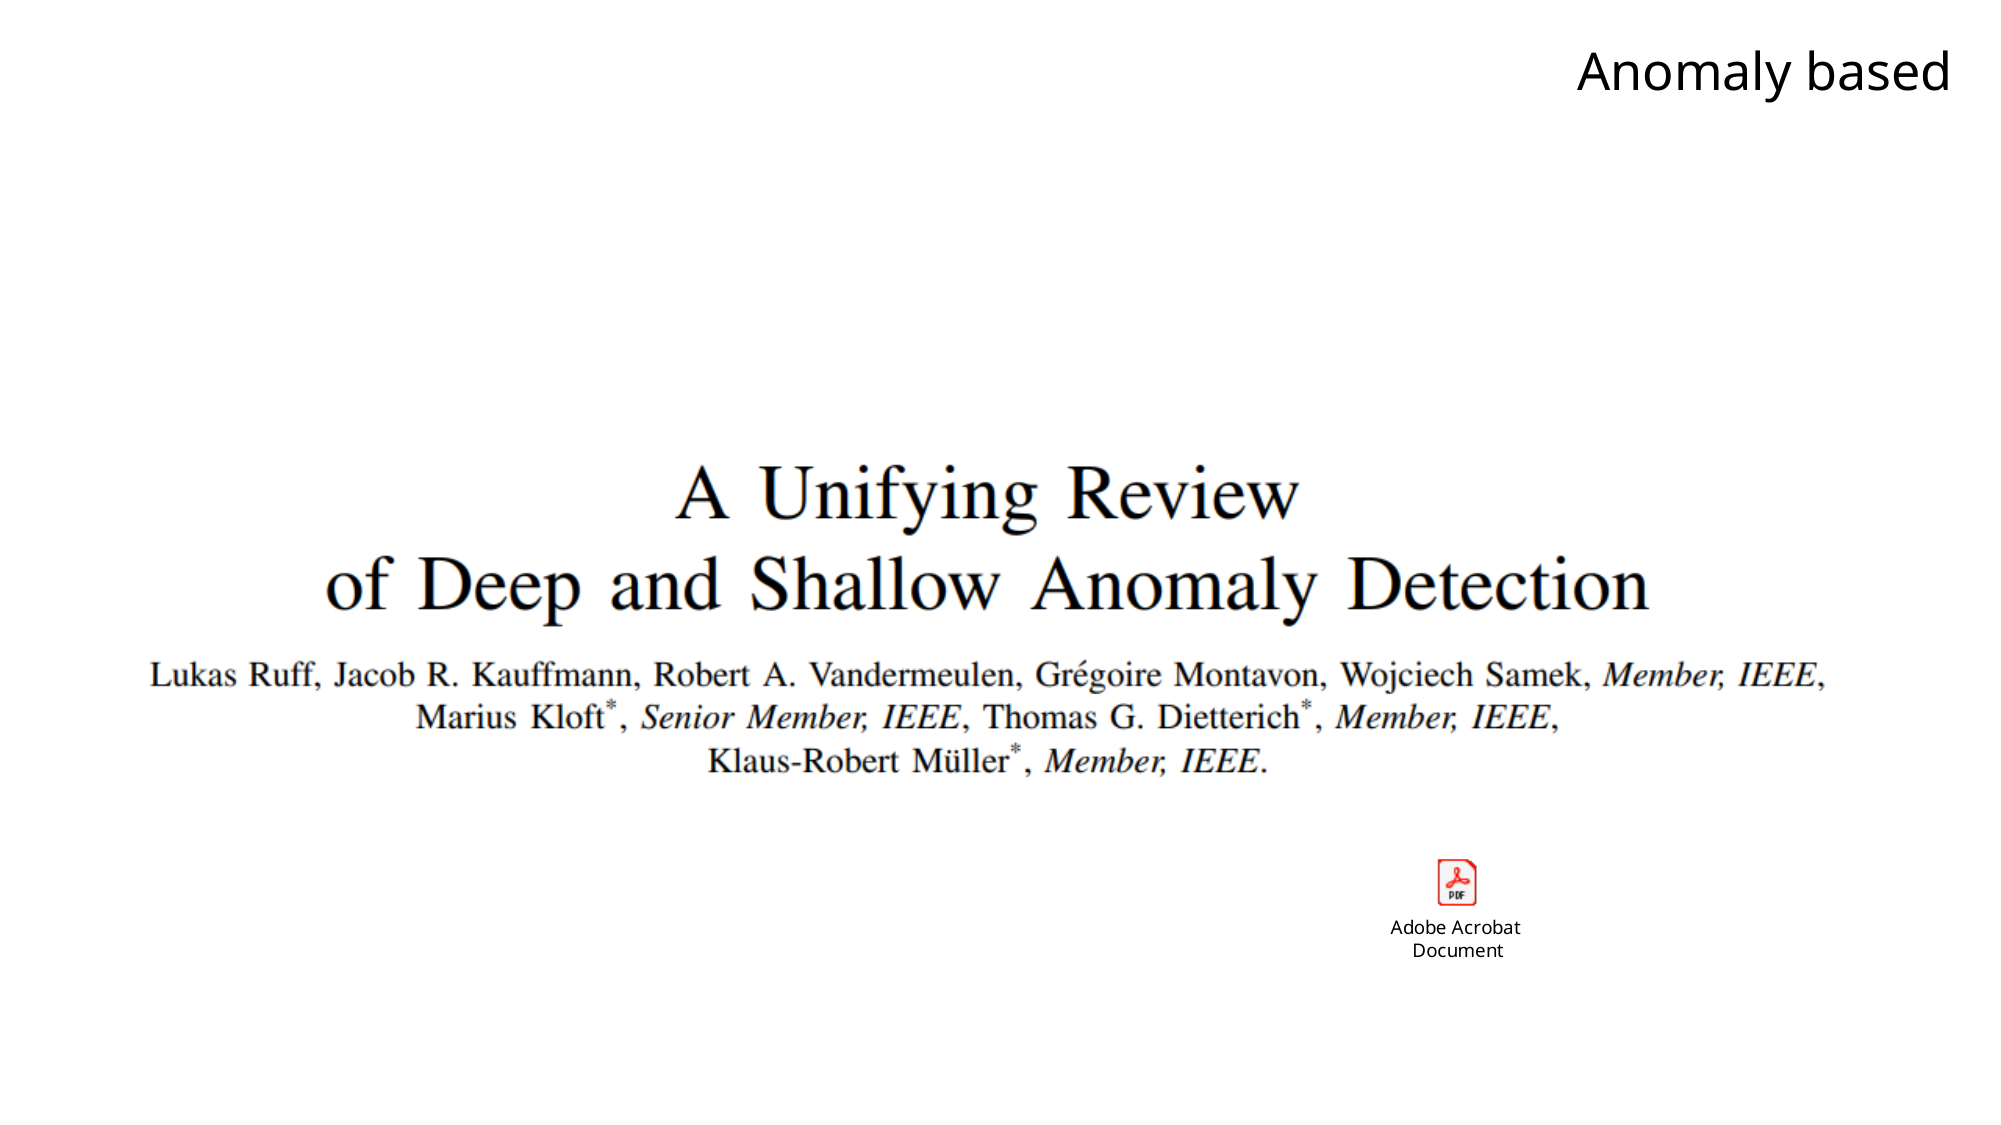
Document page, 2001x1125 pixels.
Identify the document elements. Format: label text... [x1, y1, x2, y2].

picture [144, 379, 1834, 796]
text_box Anomaly based [1562, 30, 2000, 108]
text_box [1382, 858, 1533, 985]
